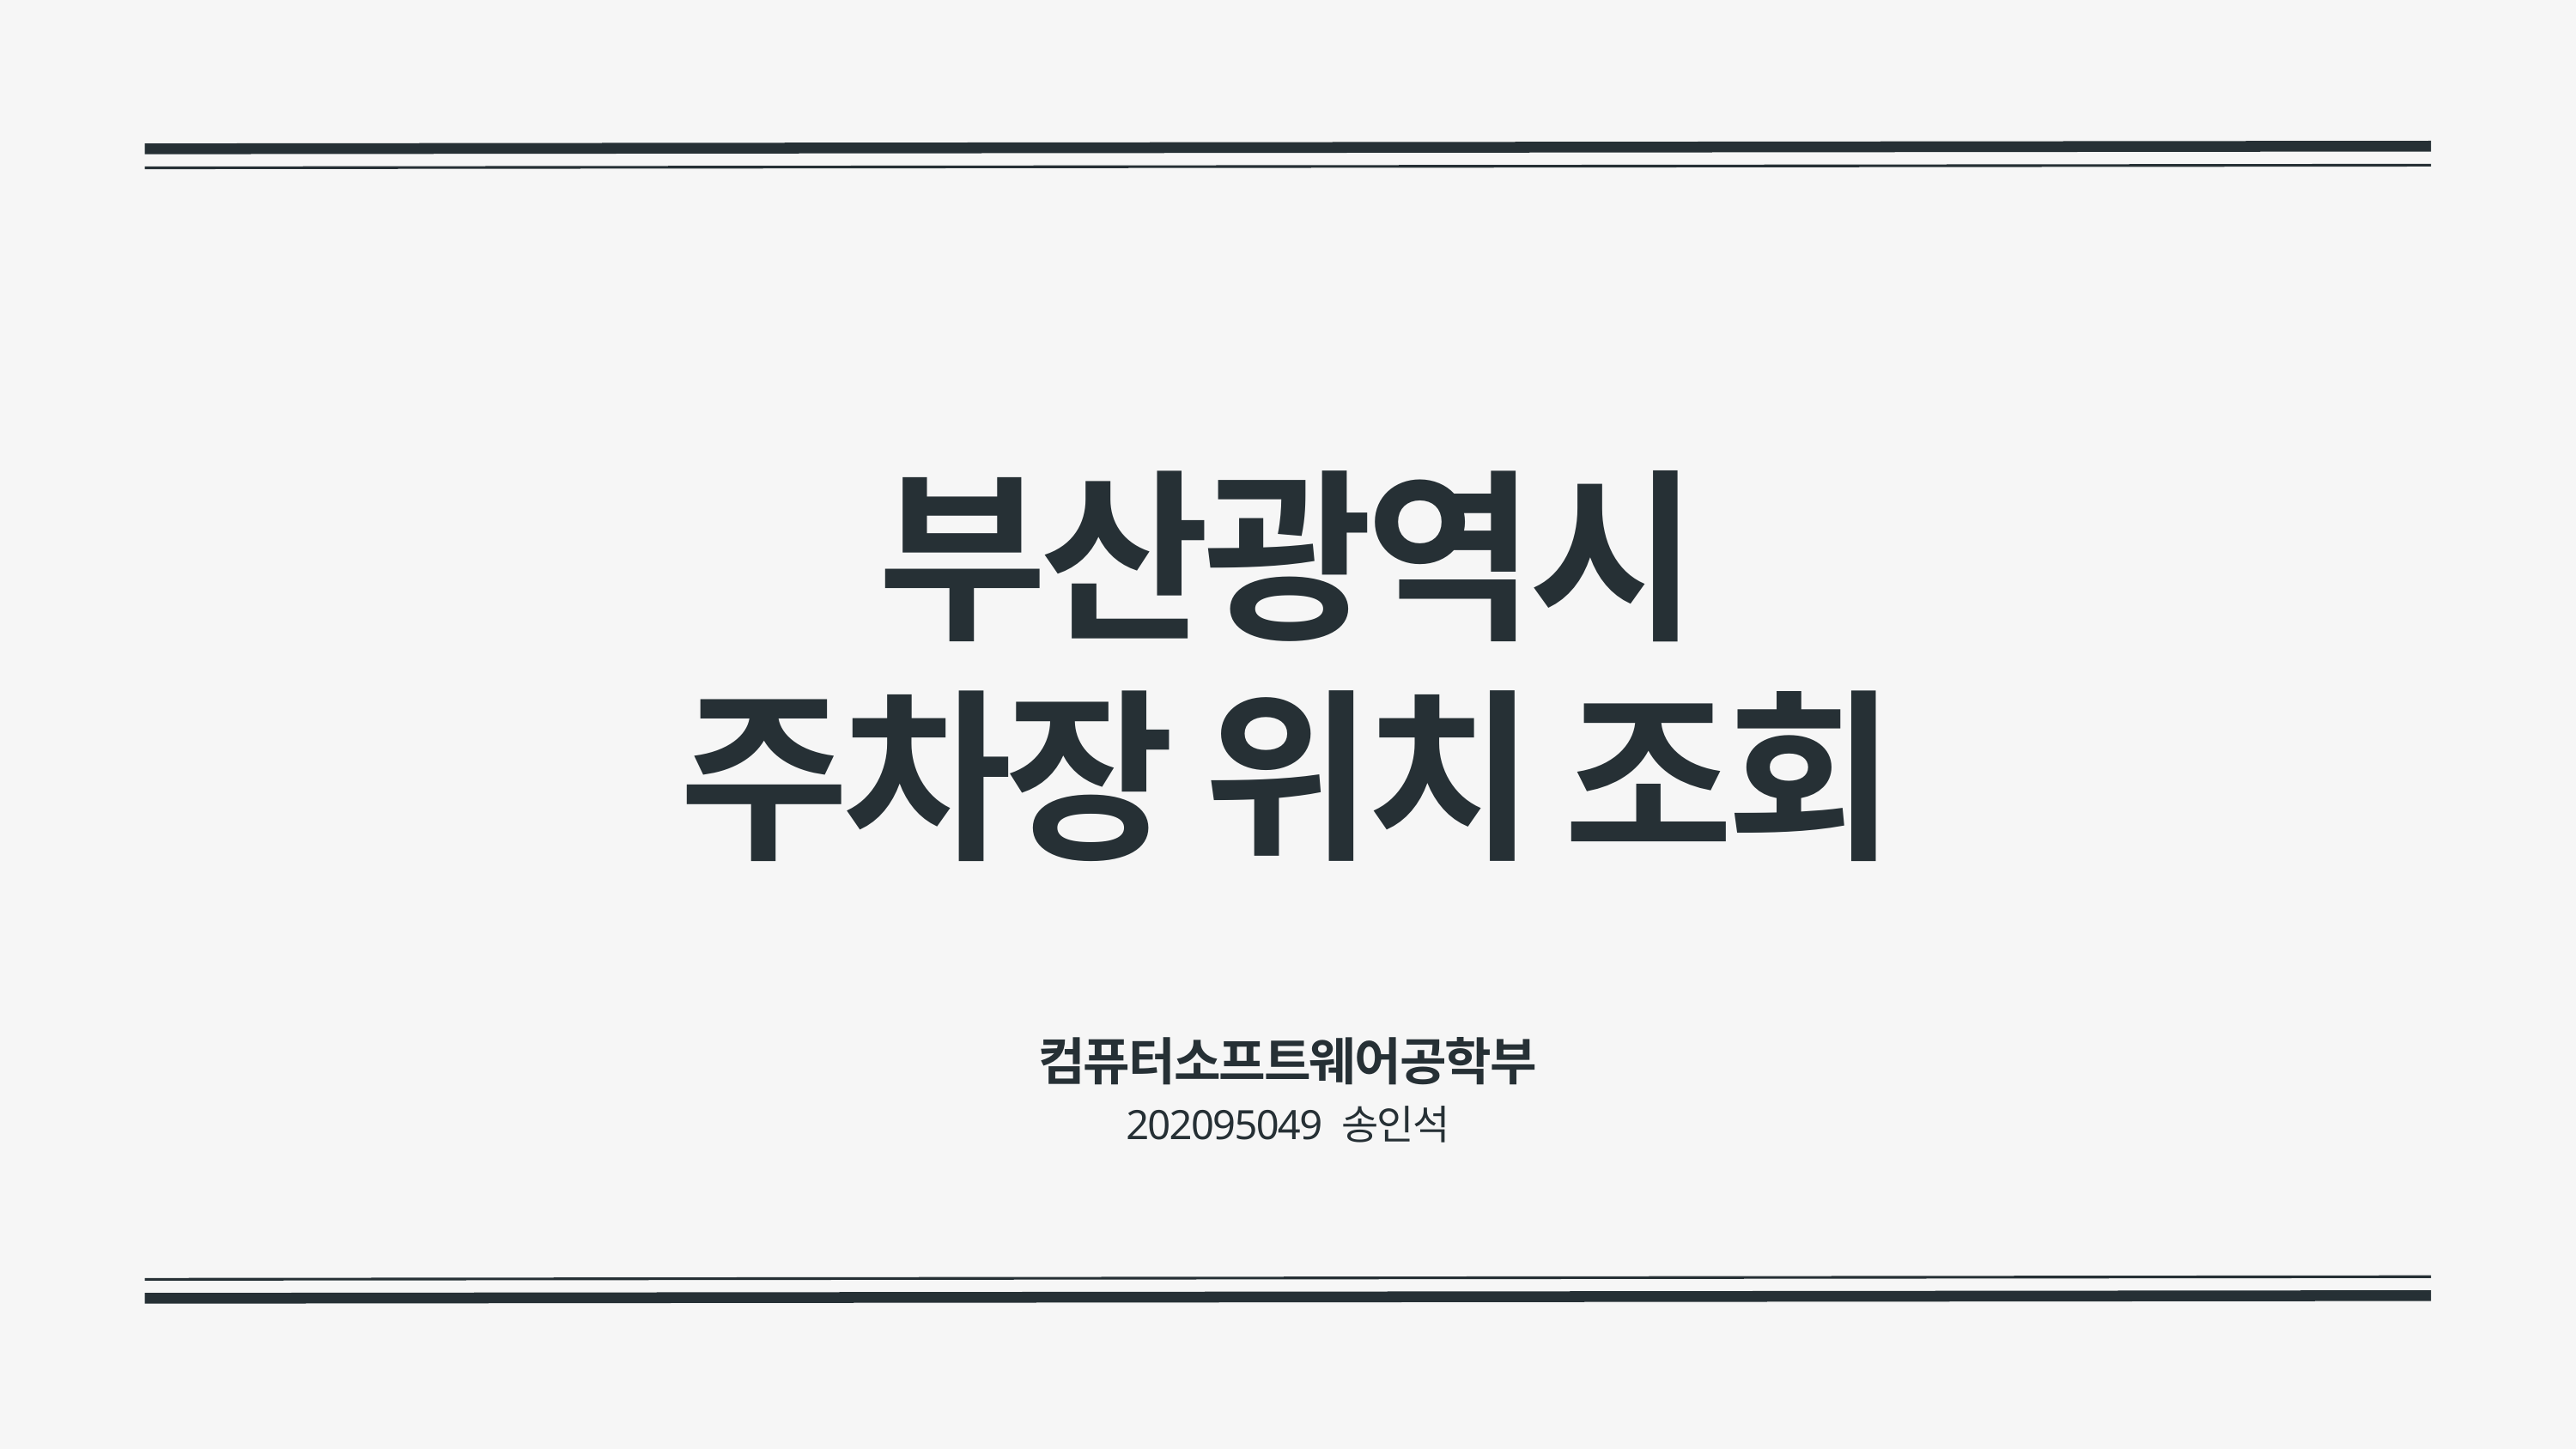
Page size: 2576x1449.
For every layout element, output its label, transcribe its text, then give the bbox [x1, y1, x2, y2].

text_box 202095049 송인석 [913, 1100, 1663, 1148]
text_box 부산광역시 주차장 위치 조회 [519, 443, 2057, 882]
text_box 컴퓨터소프트웨어공학부 [913, 1029, 1663, 1090]
